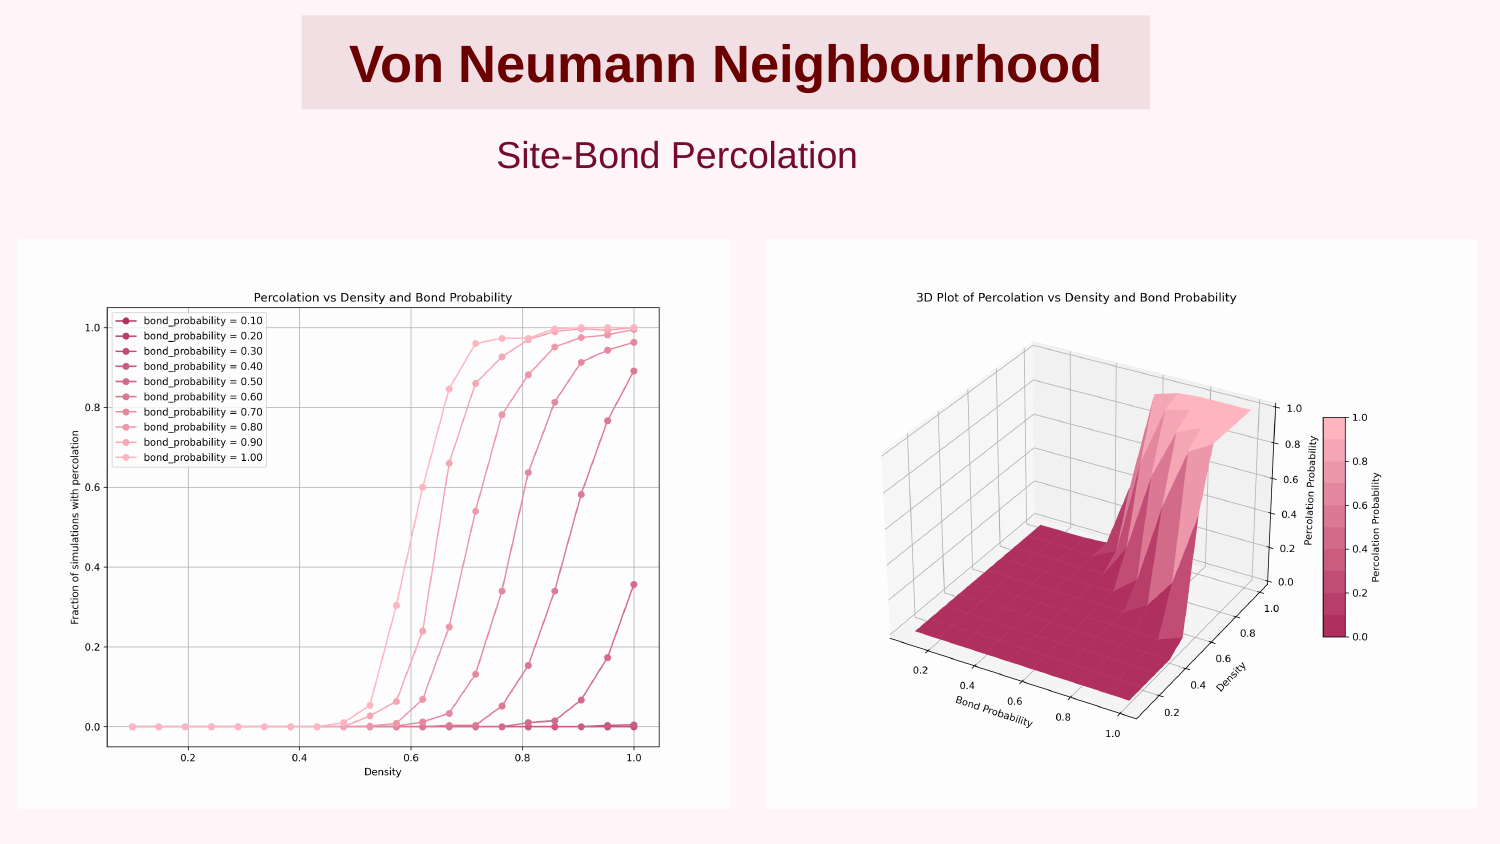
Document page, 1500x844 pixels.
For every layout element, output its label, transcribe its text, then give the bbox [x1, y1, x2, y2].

picture [765, 239, 1477, 809]
text_box Site-Bond Percolation [481, 116, 971, 171]
title Von Neumann Neighbourhood [301, 15, 1151, 110]
picture [17, 239, 730, 809]
